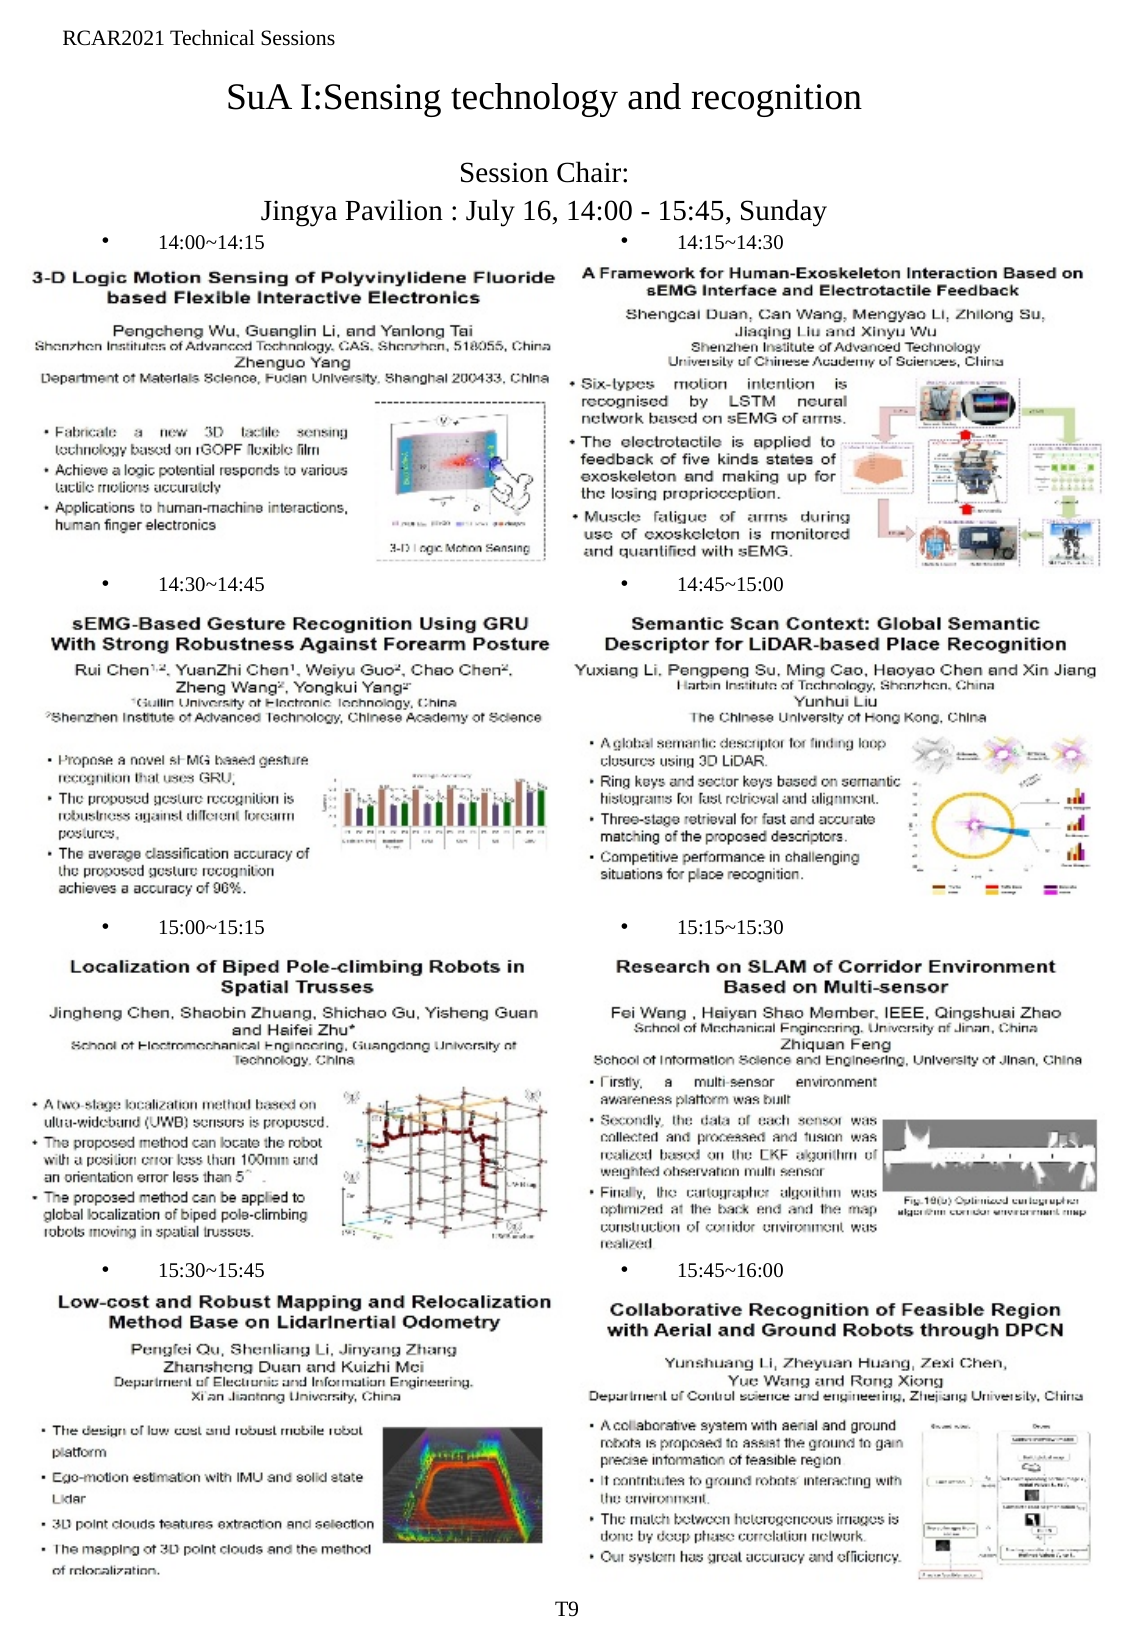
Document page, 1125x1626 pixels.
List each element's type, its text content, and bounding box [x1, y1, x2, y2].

list SuA I:Sensing technology and recognition [47, 64, 1042, 145]
picture [567, 936, 1106, 1260]
picture [567, 251, 1106, 575]
picture [25, 251, 563, 575]
list 14:30~14:45 [86, 583, 390, 593]
picture [25, 936, 563, 1260]
list 14:45~15:00 [605, 583, 909, 593]
list Session Chair: [47, 145, 1042, 182]
list Jingya Pavilion : July 16, 14:00 - 15:45, Sunday [47, 183, 1042, 220]
list 14:00~14:15 [86, 220, 390, 250]
picture [567, 1279, 1106, 1603]
picture [25, 1279, 563, 1603]
list 15:30~15:45 [86, 1268, 390, 1278]
picture [25, 594, 563, 917]
list T9 [485, 1611, 649, 1623]
list 14:15~14:30 [605, 220, 909, 250]
list 15:00~15:15 [86, 924, 390, 935]
list 15:45~16:00 [605, 1268, 909, 1278]
list 15:15~15:30 [605, 924, 909, 935]
list RCAR2021 Technical Sessions [47, 16, 447, 64]
picture [567, 594, 1106, 917]
